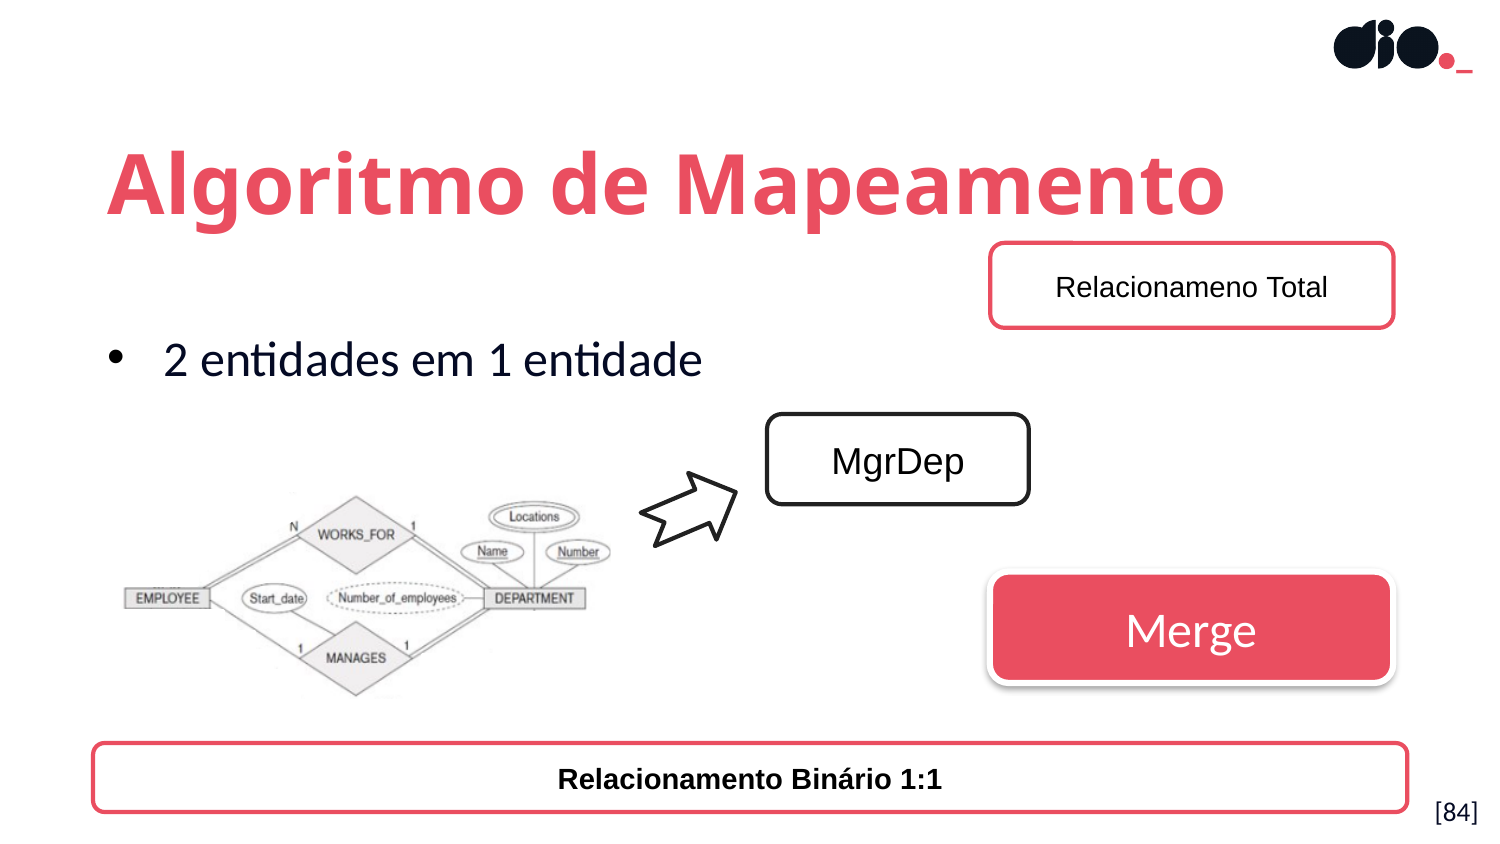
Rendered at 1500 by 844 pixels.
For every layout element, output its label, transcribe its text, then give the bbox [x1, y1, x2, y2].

text_box 2 entidades em 1 entidade [92, 242, 1407, 730]
text_box Algoritmo de Mapeamento [92, 104, 1408, 243]
text_box Merge [986, 568, 1397, 687]
text_box Relacionamento Binário 1:1 [90, 740, 1410, 815]
slide_number [84] [1403, 779, 1494, 844]
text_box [92, 486, 611, 708]
text_box MgrDep [764, 411, 1031, 507]
picture [1333, 19, 1473, 74]
text_box Relacionameno Total [988, 240, 1396, 330]
text_box [638, 470, 738, 549]
